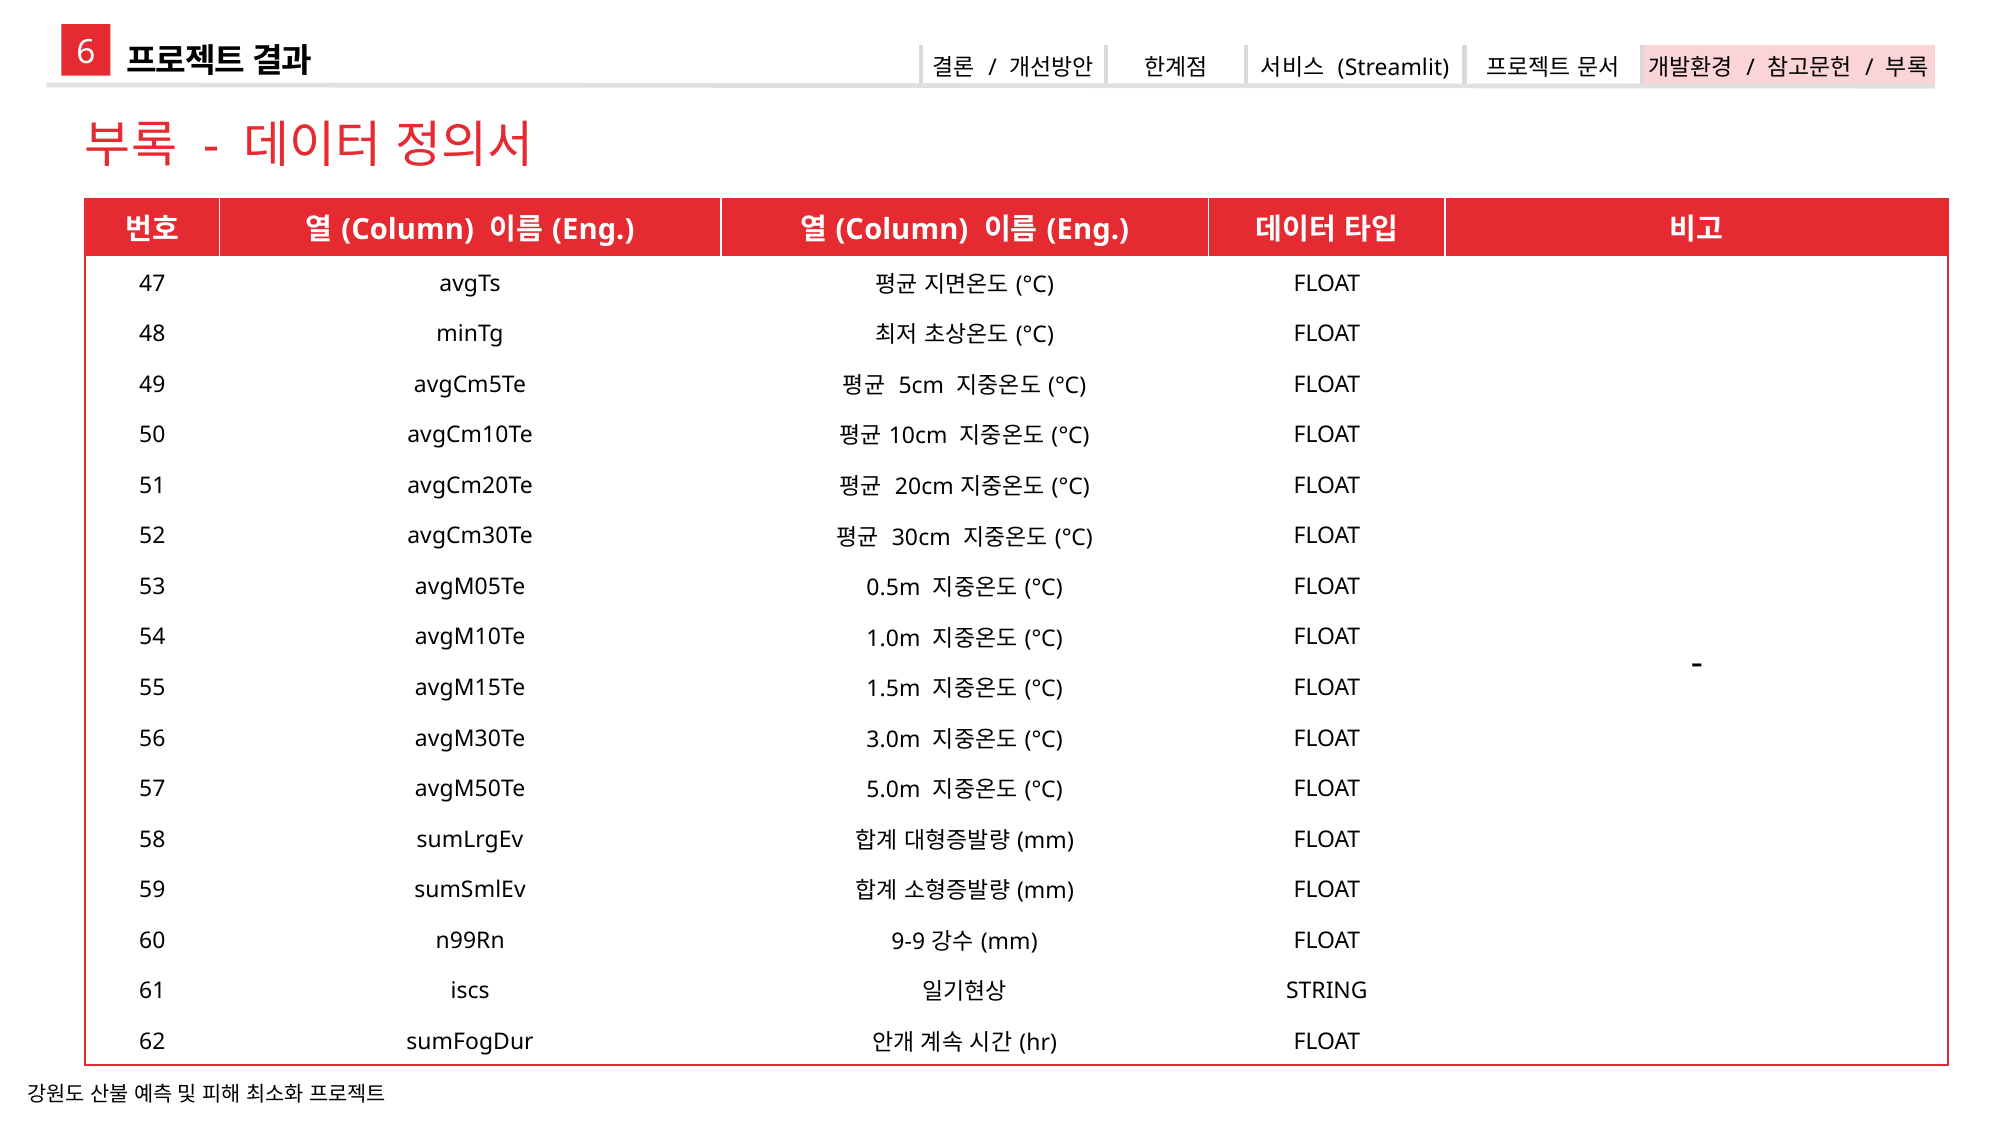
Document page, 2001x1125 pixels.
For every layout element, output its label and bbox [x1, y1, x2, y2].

text_box [27, 1081, 386, 1107]
table_header [1467, 45, 1640, 83]
table_header [1644, 45, 1935, 83]
text_box [61, 24, 314, 79]
table_header [923, 45, 1104, 83]
table_header [1108, 45, 1244, 83]
table_header [220, 199, 720, 256]
table_cell [86, 256, 1947, 1064]
table_header [86, 199, 219, 256]
table_header [1248, 45, 1462, 83]
table_header [1209, 199, 1444, 256]
text_box [85, 112, 557, 173]
table_header [1446, 199, 1947, 256]
table_header [722, 199, 1208, 256]
